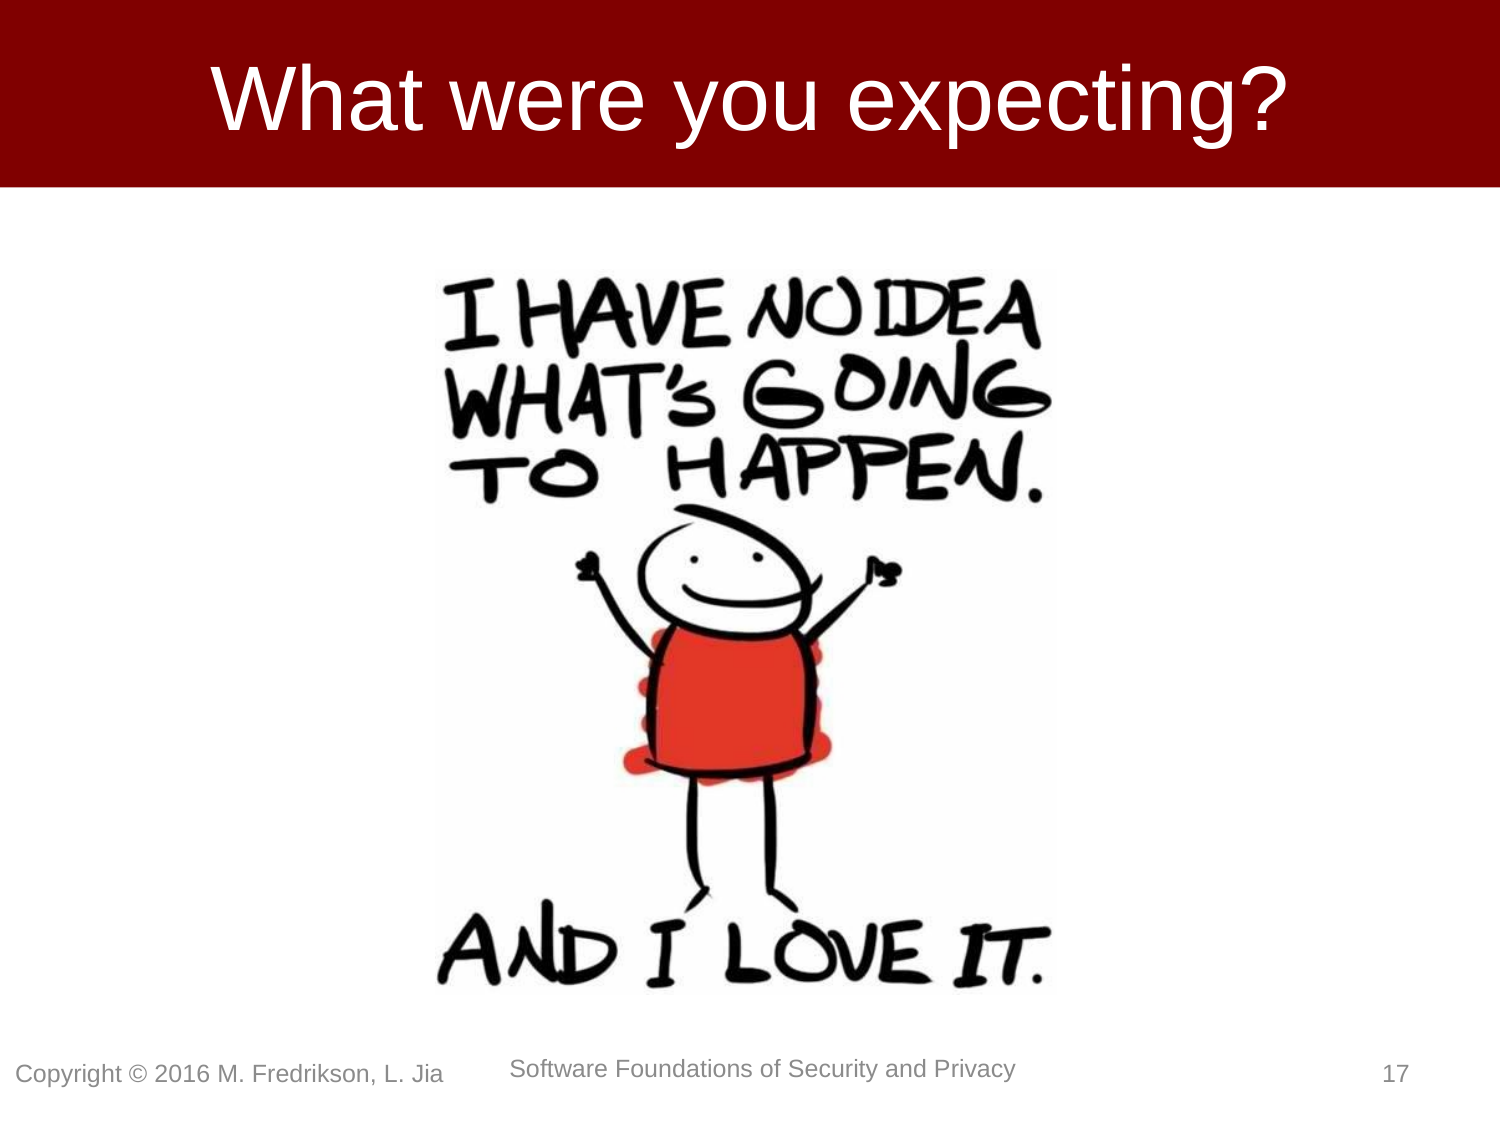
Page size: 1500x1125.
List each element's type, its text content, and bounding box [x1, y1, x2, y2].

picture [434, 269, 1057, 996]
title What were you expecting? [0, 0, 1500, 188]
slide_number 16 [1074, 1042, 1425, 1103]
footer Copyright © 2016 M. Fredrikson, L. Jia [0, 1042, 475, 1103]
